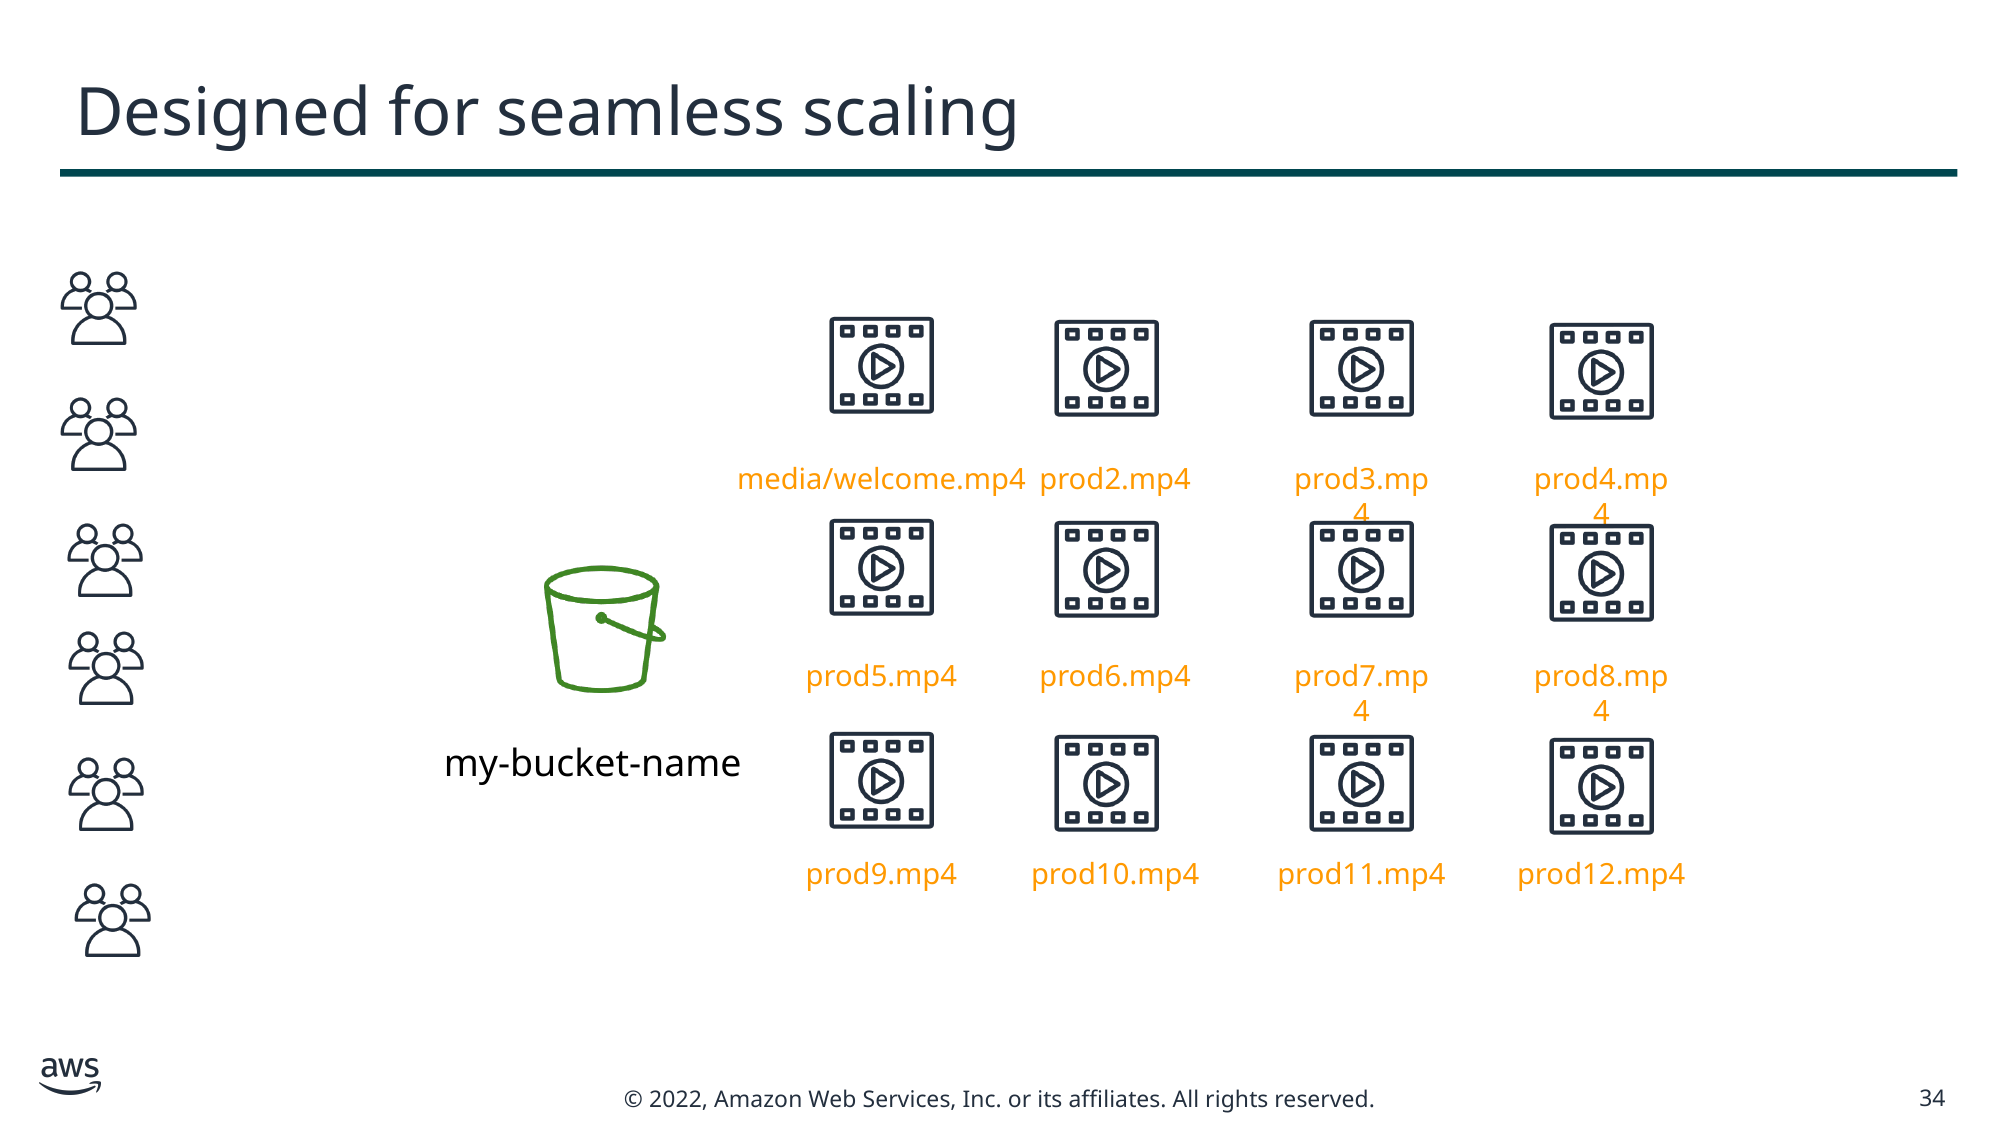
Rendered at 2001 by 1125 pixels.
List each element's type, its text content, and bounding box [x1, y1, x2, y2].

title Designed for seamless scaling [60, 49, 1958, 170]
slide_number 34 [1881, 1077, 1961, 1121]
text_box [58, 269, 153, 959]
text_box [430, 310, 1729, 899]
picture [39, 1058, 101, 1095]
